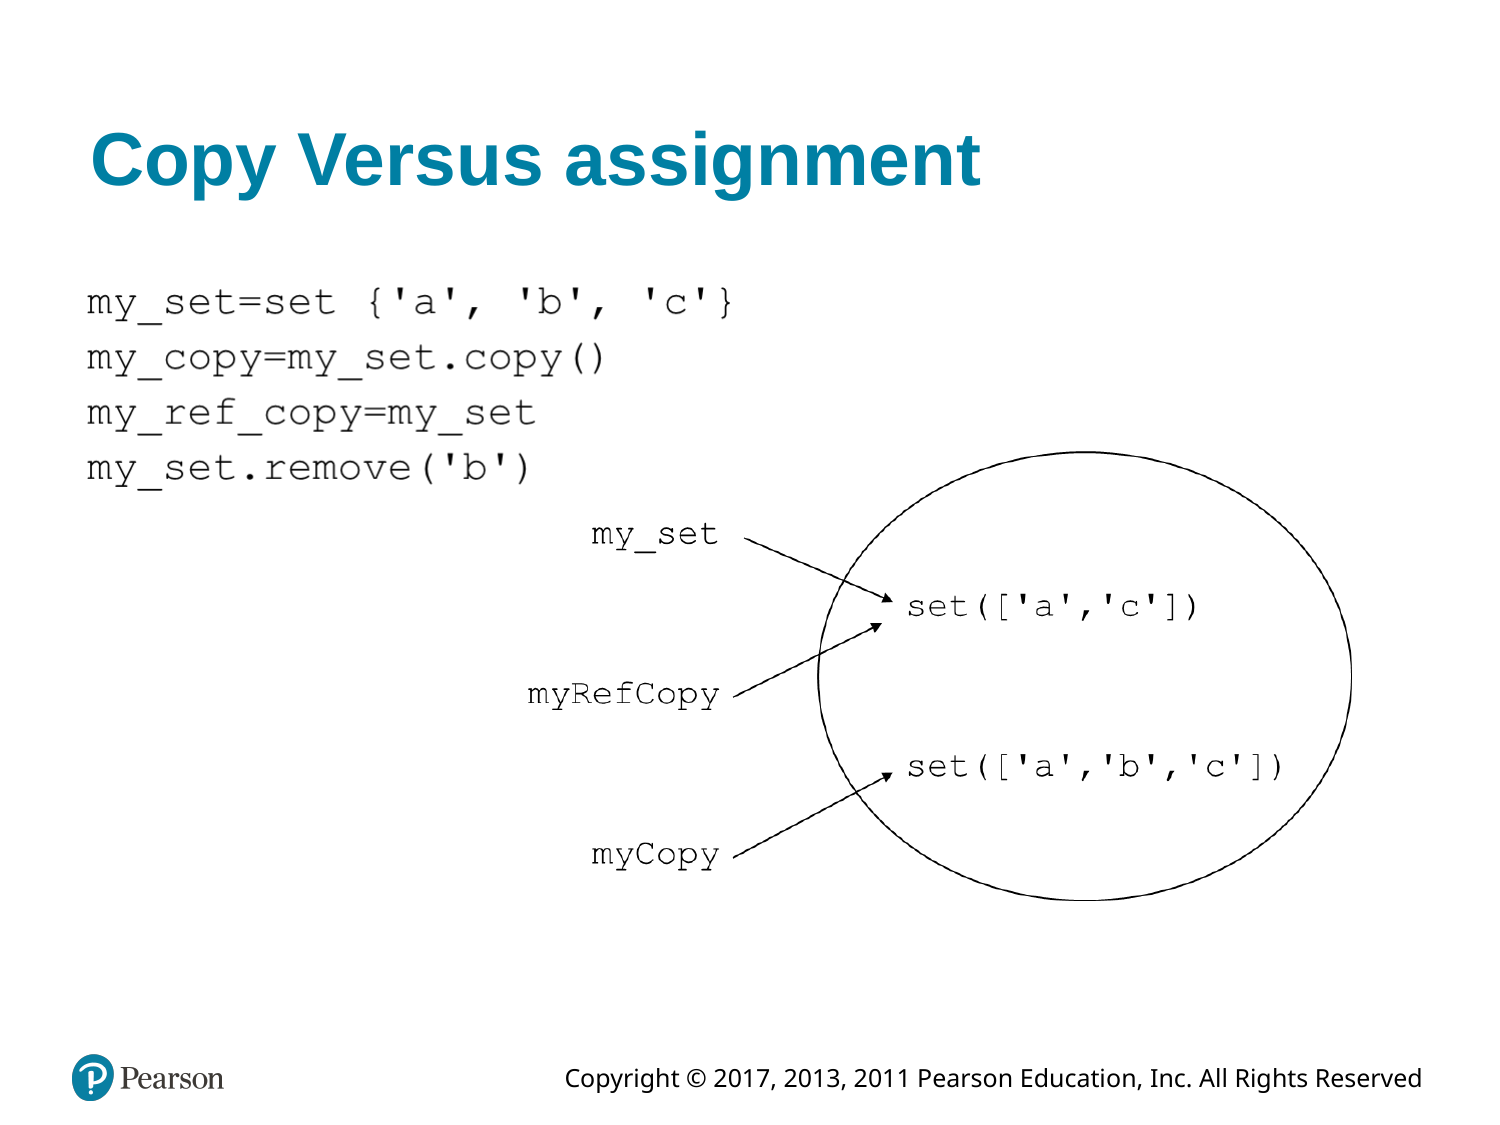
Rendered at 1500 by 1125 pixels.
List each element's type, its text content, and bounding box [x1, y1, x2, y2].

picture [72, 1054, 88, 1070]
picture [80, 1063, 106, 1088]
picture [72, 1087, 83, 1101]
title Copy Versus assignment [75, 35, 1425, 216]
picture [98, 1054, 224, 1101]
picture [62, 263, 1352, 902]
